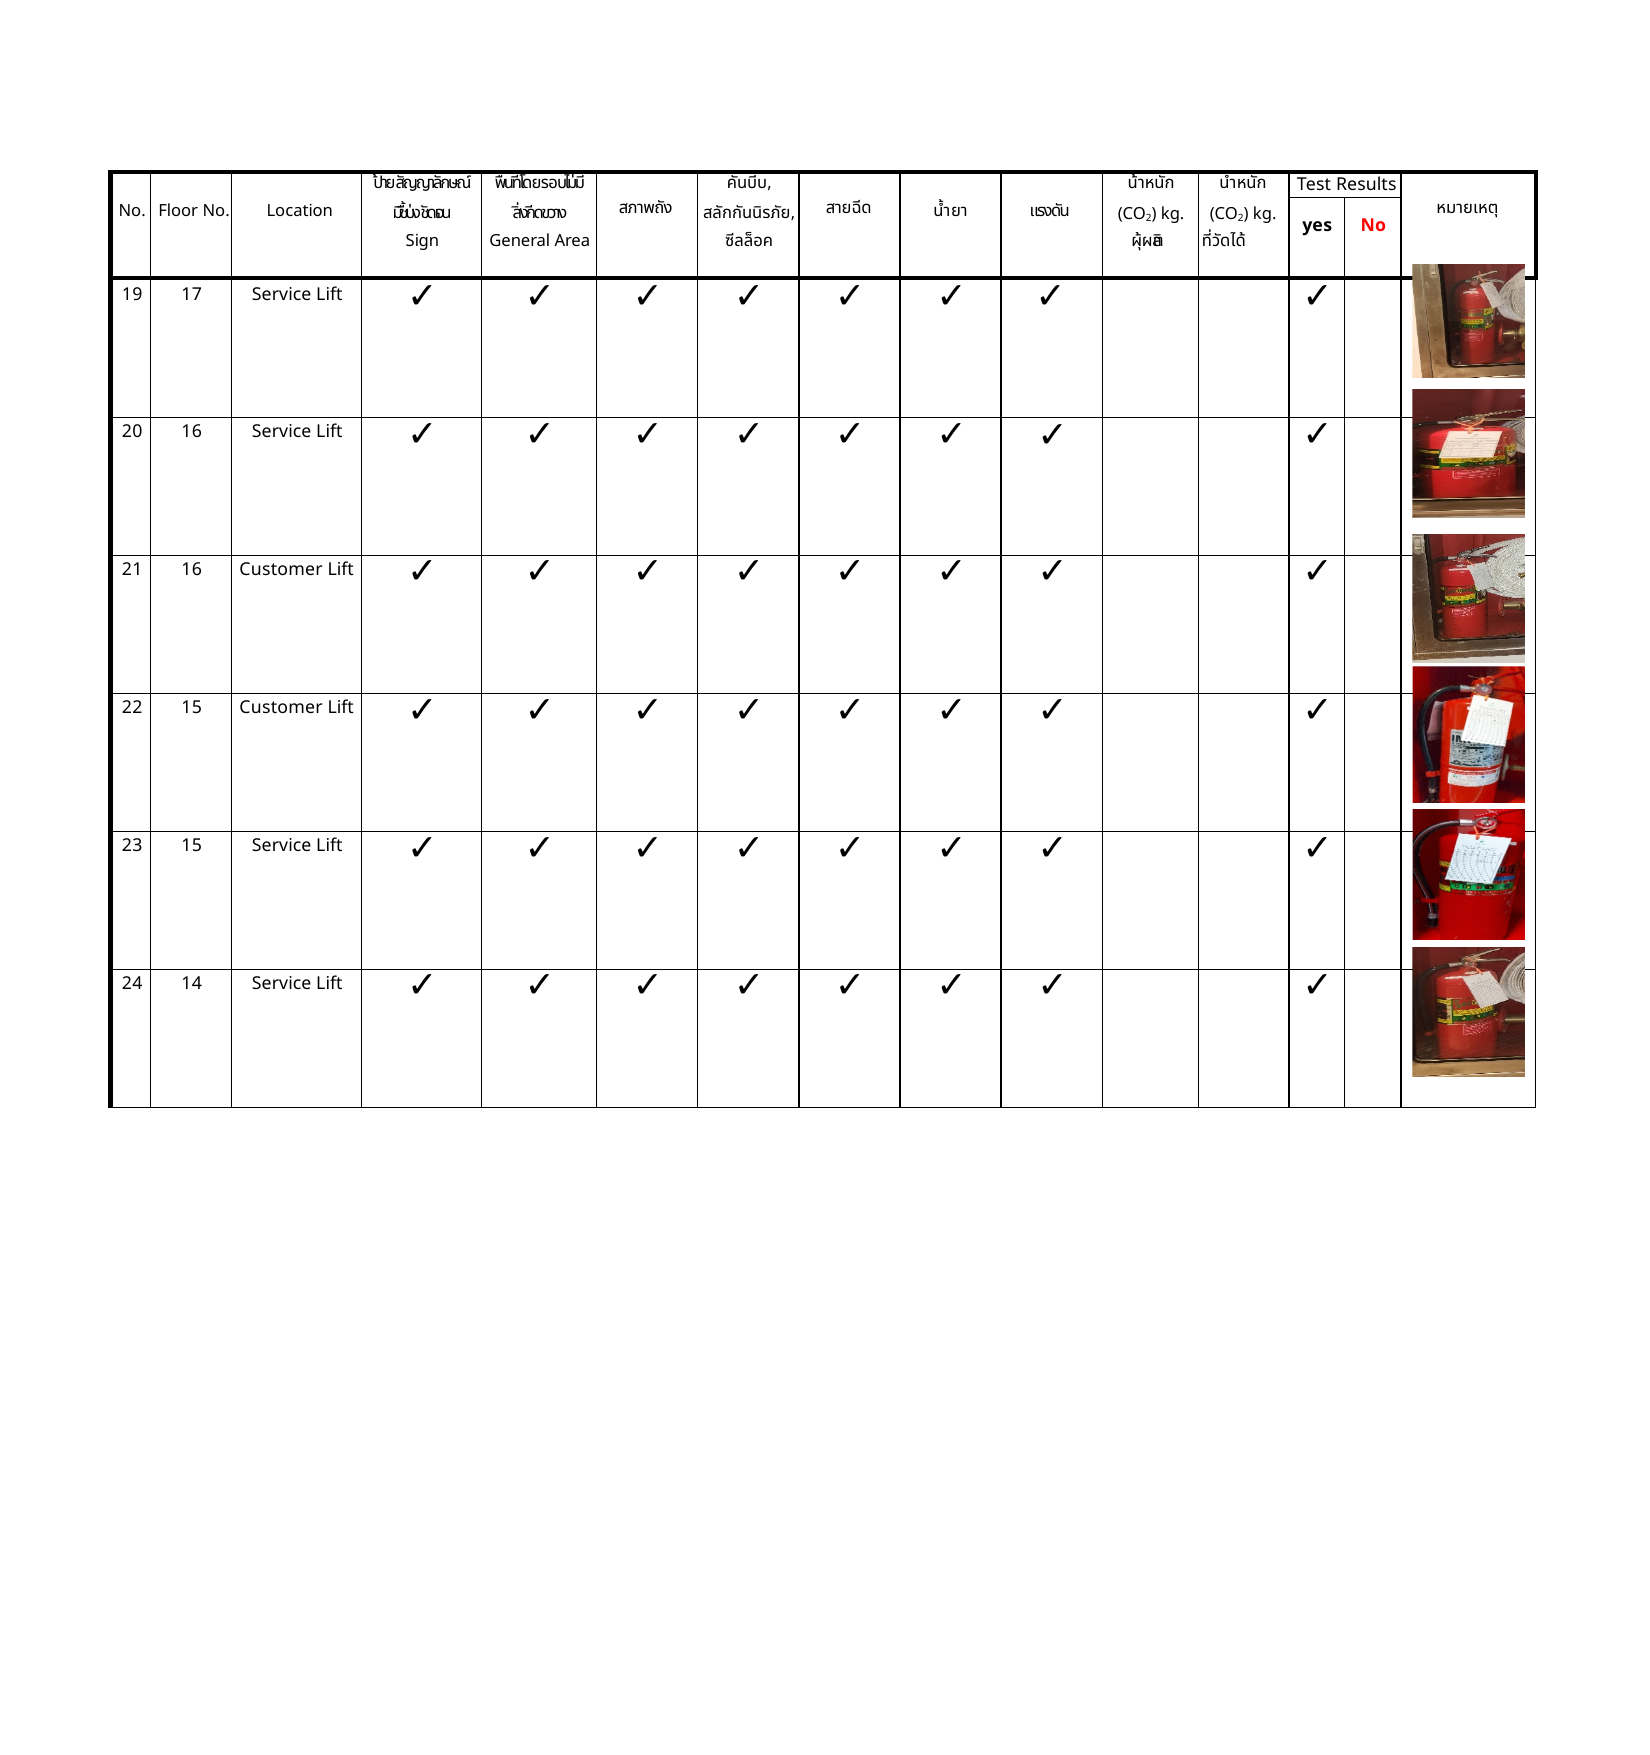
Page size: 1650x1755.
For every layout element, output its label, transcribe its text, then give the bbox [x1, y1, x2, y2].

table_header แรงดัน [1002, 174, 1102, 276]
table_cell [1402, 418, 1535, 555]
table_cell ที่วัดได้ [1199, 226, 1288, 276]
table_cell [1103, 418, 1198, 555]
table_cell ✓ [362, 832, 481, 969]
table_cell Service Lift [232, 970, 361, 1107]
table_cell Customer Lift [232, 556, 361, 693]
table_cell [1199, 694, 1288, 831]
table_cell ✓ [1002, 418, 1102, 555]
table_cell 15 [151, 694, 231, 831]
table_cell 20 [113, 418, 150, 555]
picture [1412, 533, 1526, 663]
table_header น้ำยา [901, 174, 1000, 276]
table_cell ✓ [1290, 970, 1344, 1107]
table_cell ✓ [597, 418, 697, 555]
table_cell ✓ [901, 694, 1000, 831]
table_cell ✓ [698, 556, 798, 693]
table_cell [1525, 556, 1535, 677]
table_cell 23 [113, 832, 150, 969]
table_cell ✓ [597, 280, 697, 417]
table_cell สลักกันนิรภัย, [698, 198, 798, 226]
table_cell [1345, 832, 1400, 969]
table_cell ✓ [1002, 280, 1102, 417]
table_cell ✓ [362, 418, 481, 555]
table_cell 17 [151, 280, 231, 417]
table_cell ✓ [901, 280, 1000, 417]
table_cell ✓ [800, 280, 899, 417]
picture [1400, 667, 1537, 803]
table_cell [1199, 280, 1288, 417]
picture [1412, 264, 1526, 378]
table_cell (CO2) kg. [1103, 198, 1198, 226]
table_cell Customer Lift [232, 694, 361, 831]
table_cell 21 [113, 556, 150, 693]
table_cell ✓ [1002, 556, 1102, 693]
table_header น้ำหนัก [1199, 174, 1288, 198]
table_cell [1199, 832, 1288, 969]
table_header No. [113, 174, 150, 276]
table_cell (CO2) kg. [1199, 198, 1288, 226]
table_header สภาพถัง [597, 174, 697, 276]
table_cell ✓ [362, 280, 481, 417]
table_cell ✓ [800, 418, 899, 555]
table_cell 24 [113, 970, 150, 1107]
table_cell ✓ [800, 970, 899, 1107]
table_cell ✓ [800, 832, 899, 969]
table_cell Service Lift [232, 418, 361, 555]
table_cell [1345, 556, 1400, 693]
table_cell ✓ [698, 970, 798, 1107]
table_cell [1345, 418, 1400, 555]
table_cell [1345, 280, 1400, 417]
table_cell ✓ [1290, 694, 1344, 831]
table_cell [1402, 799, 1535, 818]
table_cell ✓ [362, 970, 481, 1107]
table_cell [1402, 280, 1412, 417]
table_header Floor No. [151, 174, 231, 276]
table_cell ✓ [901, 832, 1000, 969]
table_cell ✓ [482, 970, 596, 1107]
table_cell [1103, 970, 1198, 1107]
table_cell ✓ [1290, 832, 1344, 969]
table_cell ผุ้ผลิต [1103, 226, 1198, 276]
table_cell [1402, 970, 1535, 1107]
table_header ป้ายสัญญาลักษณ์ [362, 174, 481, 198]
table_cell ✓ [482, 694, 596, 831]
table_cell ✓ [362, 694, 481, 831]
table_cell ✓ [597, 694, 697, 831]
table_cell ซีลล็อค [698, 226, 798, 276]
table_cell มีชี้บ่ง ชัด เจน [362, 198, 481, 226]
table_header Test Results [1290, 174, 1400, 197]
table_header หมายเหตุ [1402, 174, 1534, 276]
table_cell [1402, 939, 1535, 969]
picture [1412, 389, 1526, 519]
table_cell Service Lift [232, 280, 361, 417]
table_cell ✓ [901, 556, 1000, 693]
table_header คันบีบ, [698, 174, 798, 198]
table_cell 16 [151, 418, 231, 555]
table_cell ✓ [597, 556, 697, 693]
table_cell ✓ [698, 418, 798, 555]
table_cell [1103, 556, 1198, 693]
table_cell ✓ [482, 832, 596, 969]
table_cell ✓ [1290, 418, 1344, 555]
table_cell ✓ [901, 970, 1000, 1107]
table_header Location [232, 174, 361, 276]
table_cell ✓ [482, 418, 596, 555]
table_cell ✓ [1290, 556, 1344, 693]
table_cell ✓ [597, 970, 697, 1107]
table_cell ✓ [482, 556, 596, 693]
table_cell General Area [482, 226, 596, 276]
picture [1412, 947, 1526, 1078]
table_cell ✓ [597, 832, 697, 969]
table_cell Service Lift [232, 832, 361, 969]
table_cell Sign [362, 226, 481, 276]
table_cell ✓ [362, 556, 481, 693]
table_cell [1103, 280, 1198, 417]
table_cell 22 [113, 694, 150, 831]
table_cell ✓ [1002, 970, 1102, 1107]
table_cell [1103, 694, 1198, 831]
table_cell [1345, 694, 1400, 831]
table_cell 16 [151, 556, 231, 693]
table_cell 14 [151, 970, 231, 1107]
picture [1403, 809, 1534, 940]
table_cell [1402, 556, 1412, 676]
table_cell ✓ [800, 694, 899, 831]
table_cell [1103, 832, 1198, 969]
table_cell 19 [113, 280, 150, 417]
table_cell ✓ [800, 556, 899, 693]
table_header สายฉีด [800, 174, 899, 276]
table_cell 15 [151, 832, 231, 969]
table_cell No [1345, 198, 1400, 276]
table_cell [1199, 418, 1288, 555]
table_cell ✓ [698, 280, 798, 417]
table_cell [1199, 970, 1288, 1107]
table_cell ✓ [901, 418, 1000, 555]
table_cell [1524, 280, 1535, 417]
table_cell ✓ [1290, 280, 1344, 417]
table_header พื้นที่โด ย ร อ บไม่มี [482, 174, 596, 198]
table_cell ✓ [482, 280, 596, 417]
table_cell ✓ [698, 832, 798, 969]
table_cell [1345, 970, 1400, 1107]
table_cell ✓ [1002, 694, 1102, 831]
table_cell yes [1290, 198, 1344, 276]
table_cell สิ่งกีดขวาง [482, 198, 596, 226]
table_cell ✓ [1002, 832, 1102, 969]
table_cell ✓ [698, 694, 798, 831]
table_header น้าหนัก [1103, 174, 1198, 198]
table_cell [1199, 556, 1288, 693]
